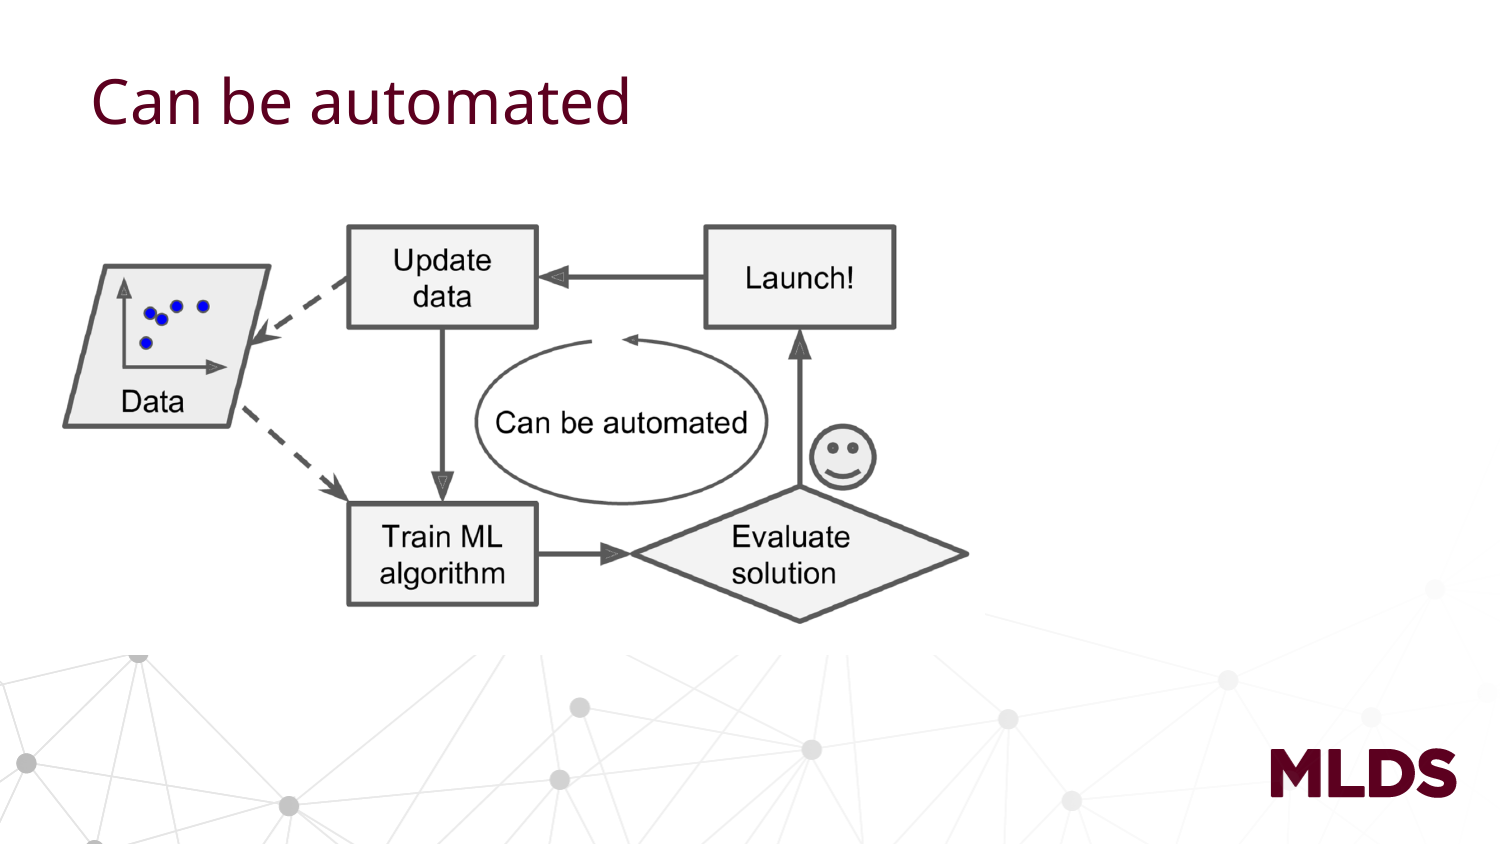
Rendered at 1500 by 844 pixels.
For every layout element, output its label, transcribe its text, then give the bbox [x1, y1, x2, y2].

picture [0, 0, 1500, 844]
title Can be automated [75, 49, 1041, 149]
